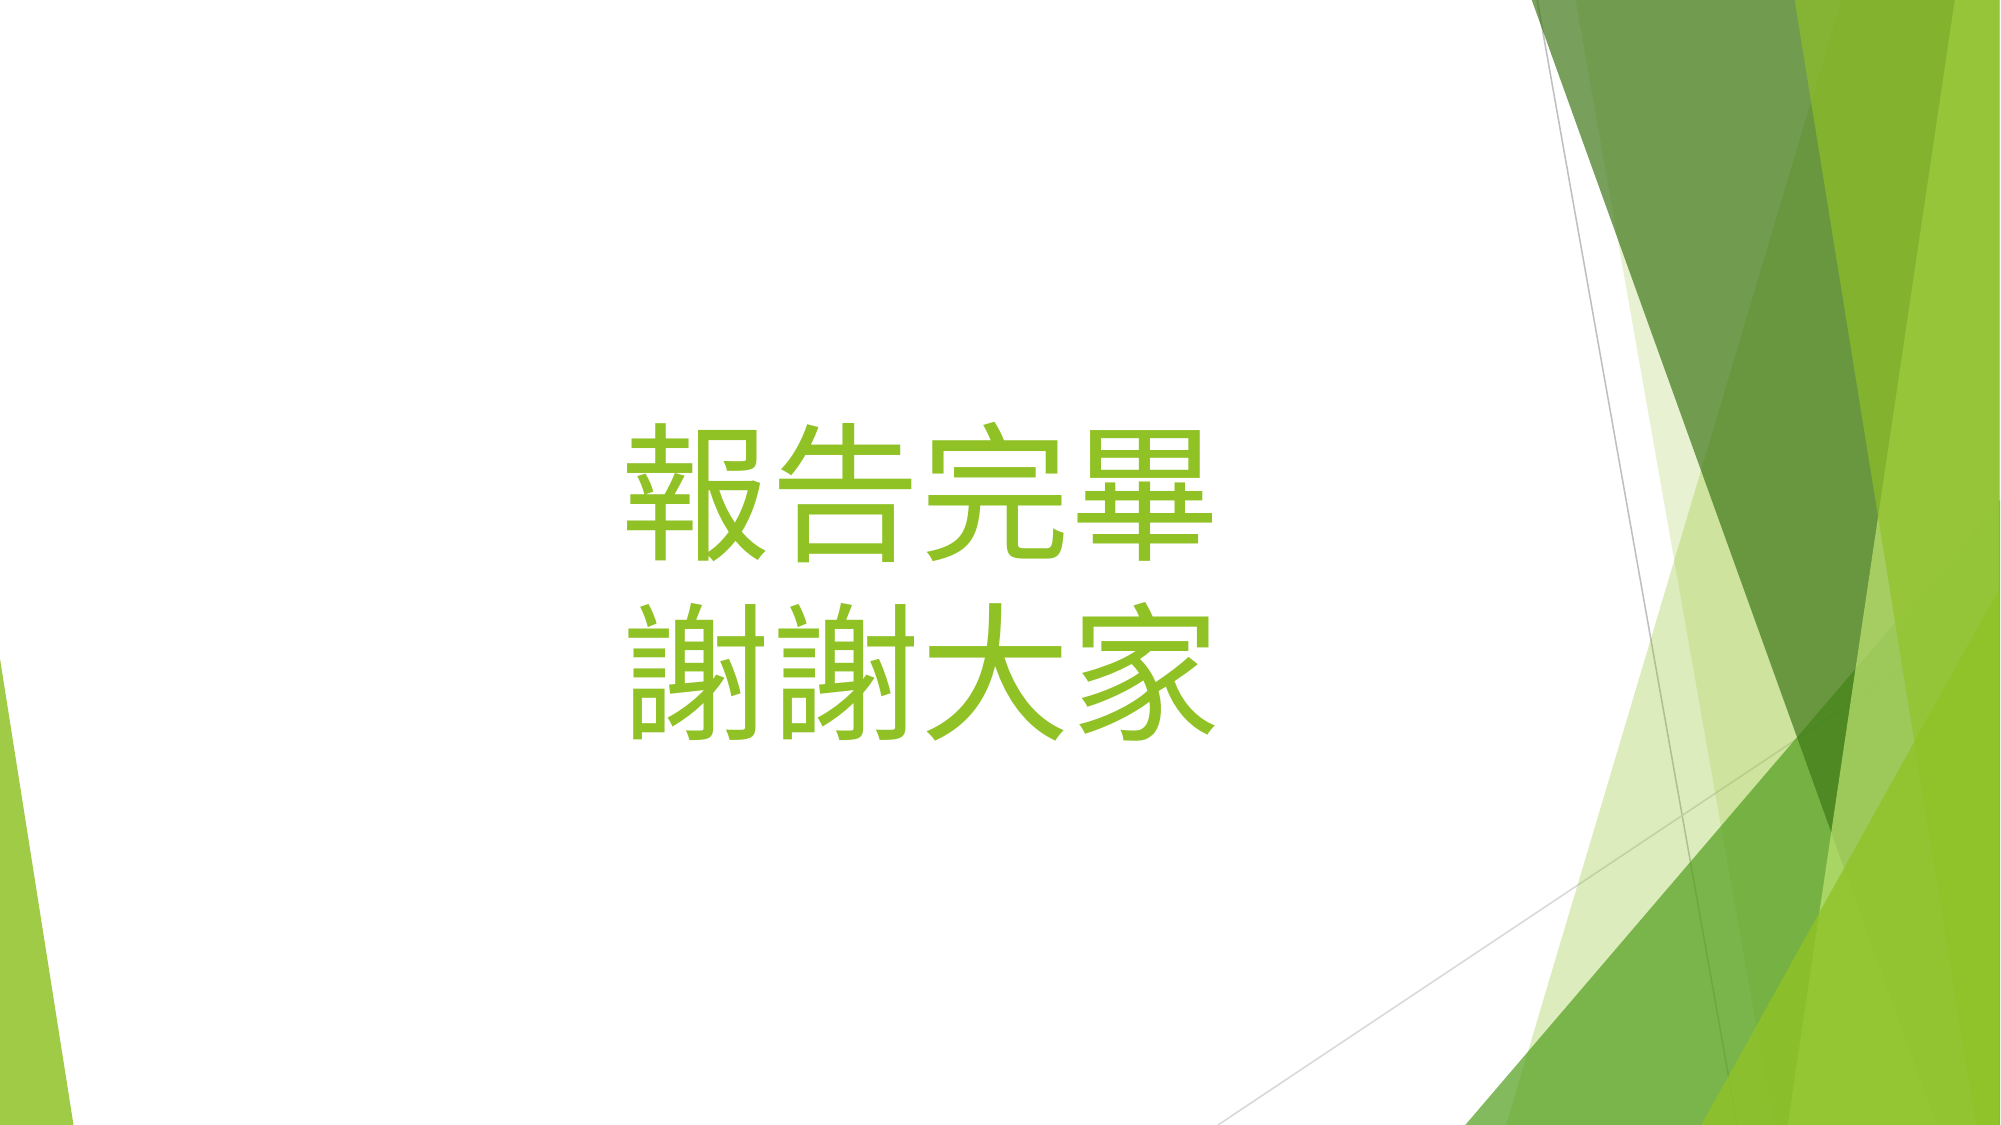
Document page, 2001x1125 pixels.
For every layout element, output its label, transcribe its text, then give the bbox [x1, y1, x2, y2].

title 報告完畢 謝謝大家 [605, 392, 2000, 610]
